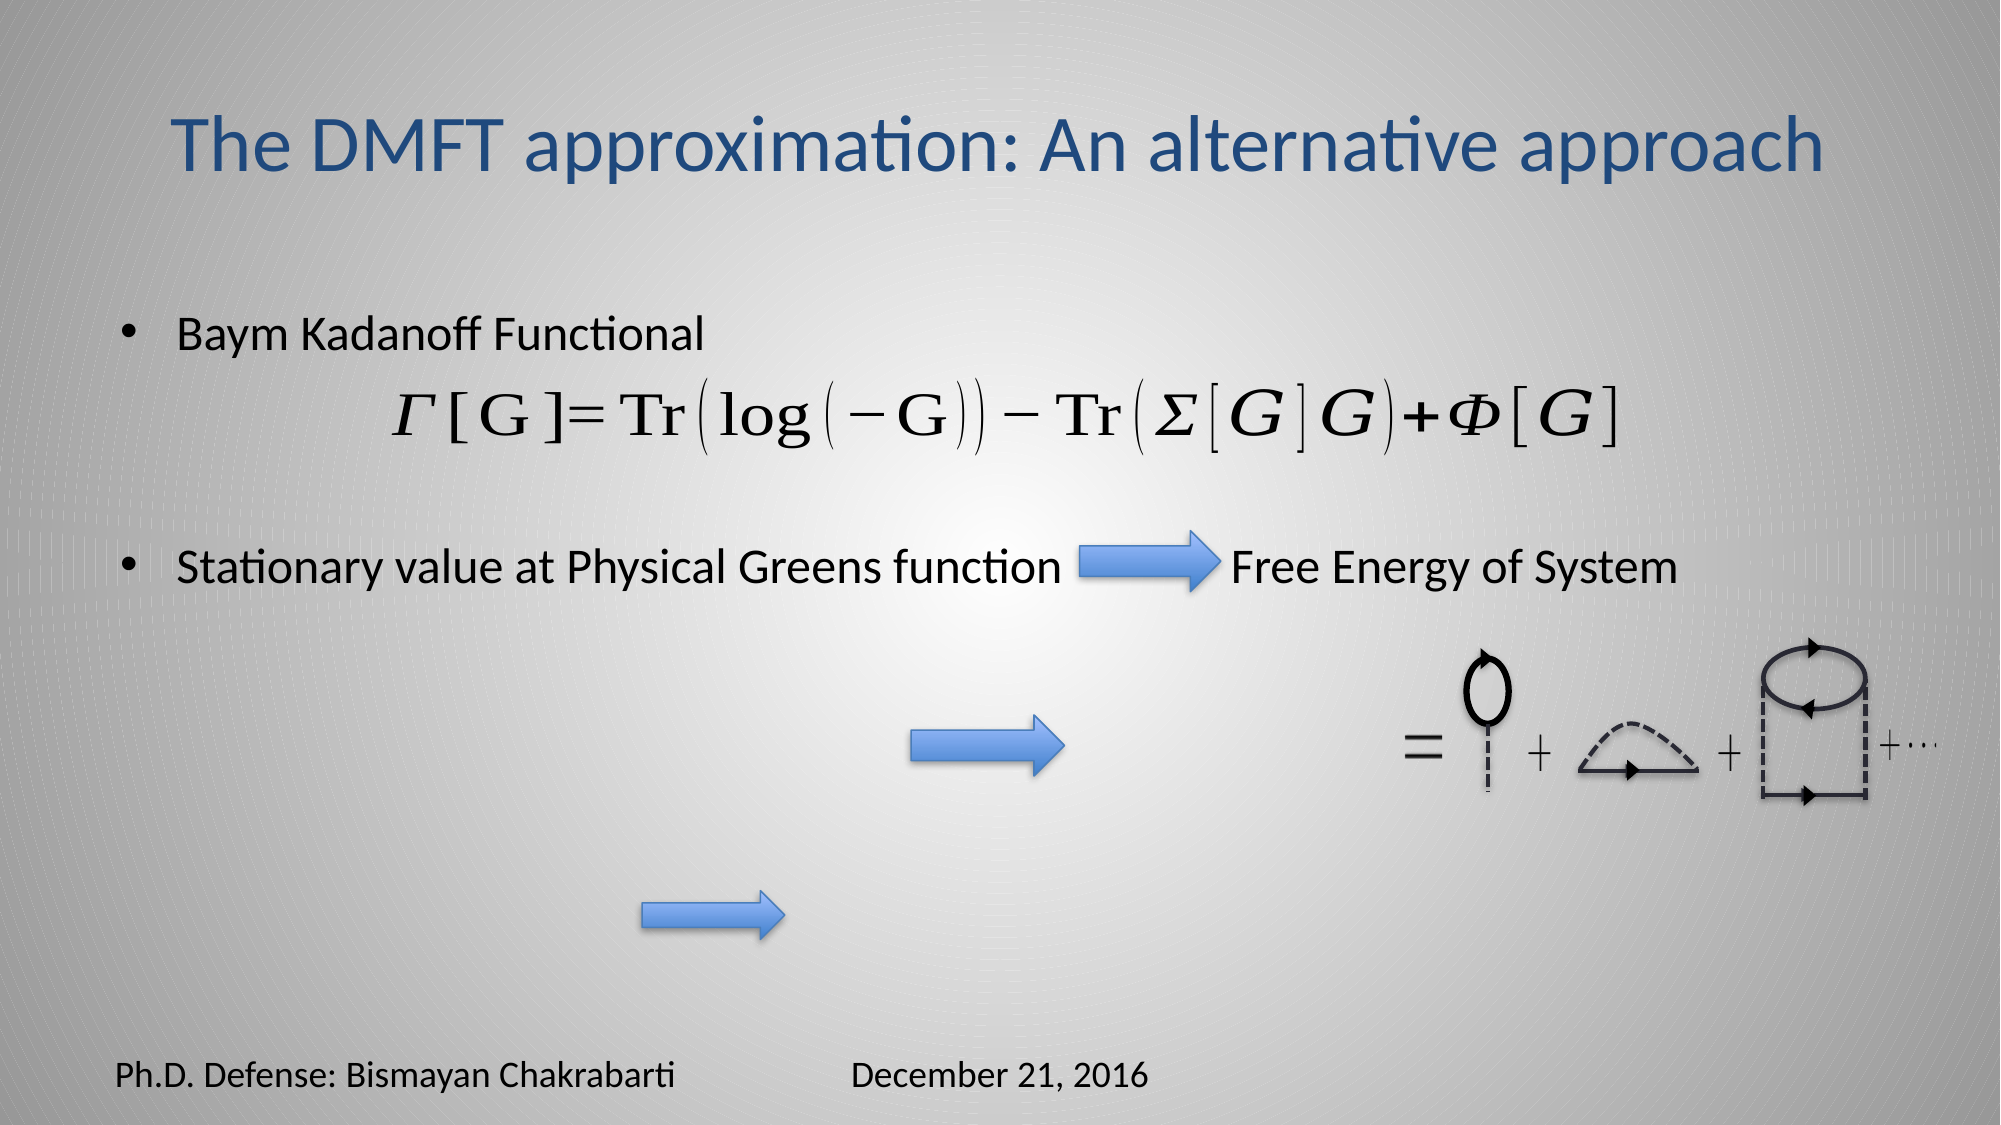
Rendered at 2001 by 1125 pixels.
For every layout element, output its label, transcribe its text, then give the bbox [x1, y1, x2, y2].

text_box [1078, 529, 1222, 593]
slide_number Ph.D. Defense: Bismayan Chakrabarti [99, 1042, 683, 1103]
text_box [1404, 647, 1937, 801]
title The DMFT approximation: An alternative approach [99, 45, 1900, 233]
footer December 21, 2016 [683, 1042, 1317, 1103]
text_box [606, 675, 1469, 891]
text_box [641, 899, 786, 941]
